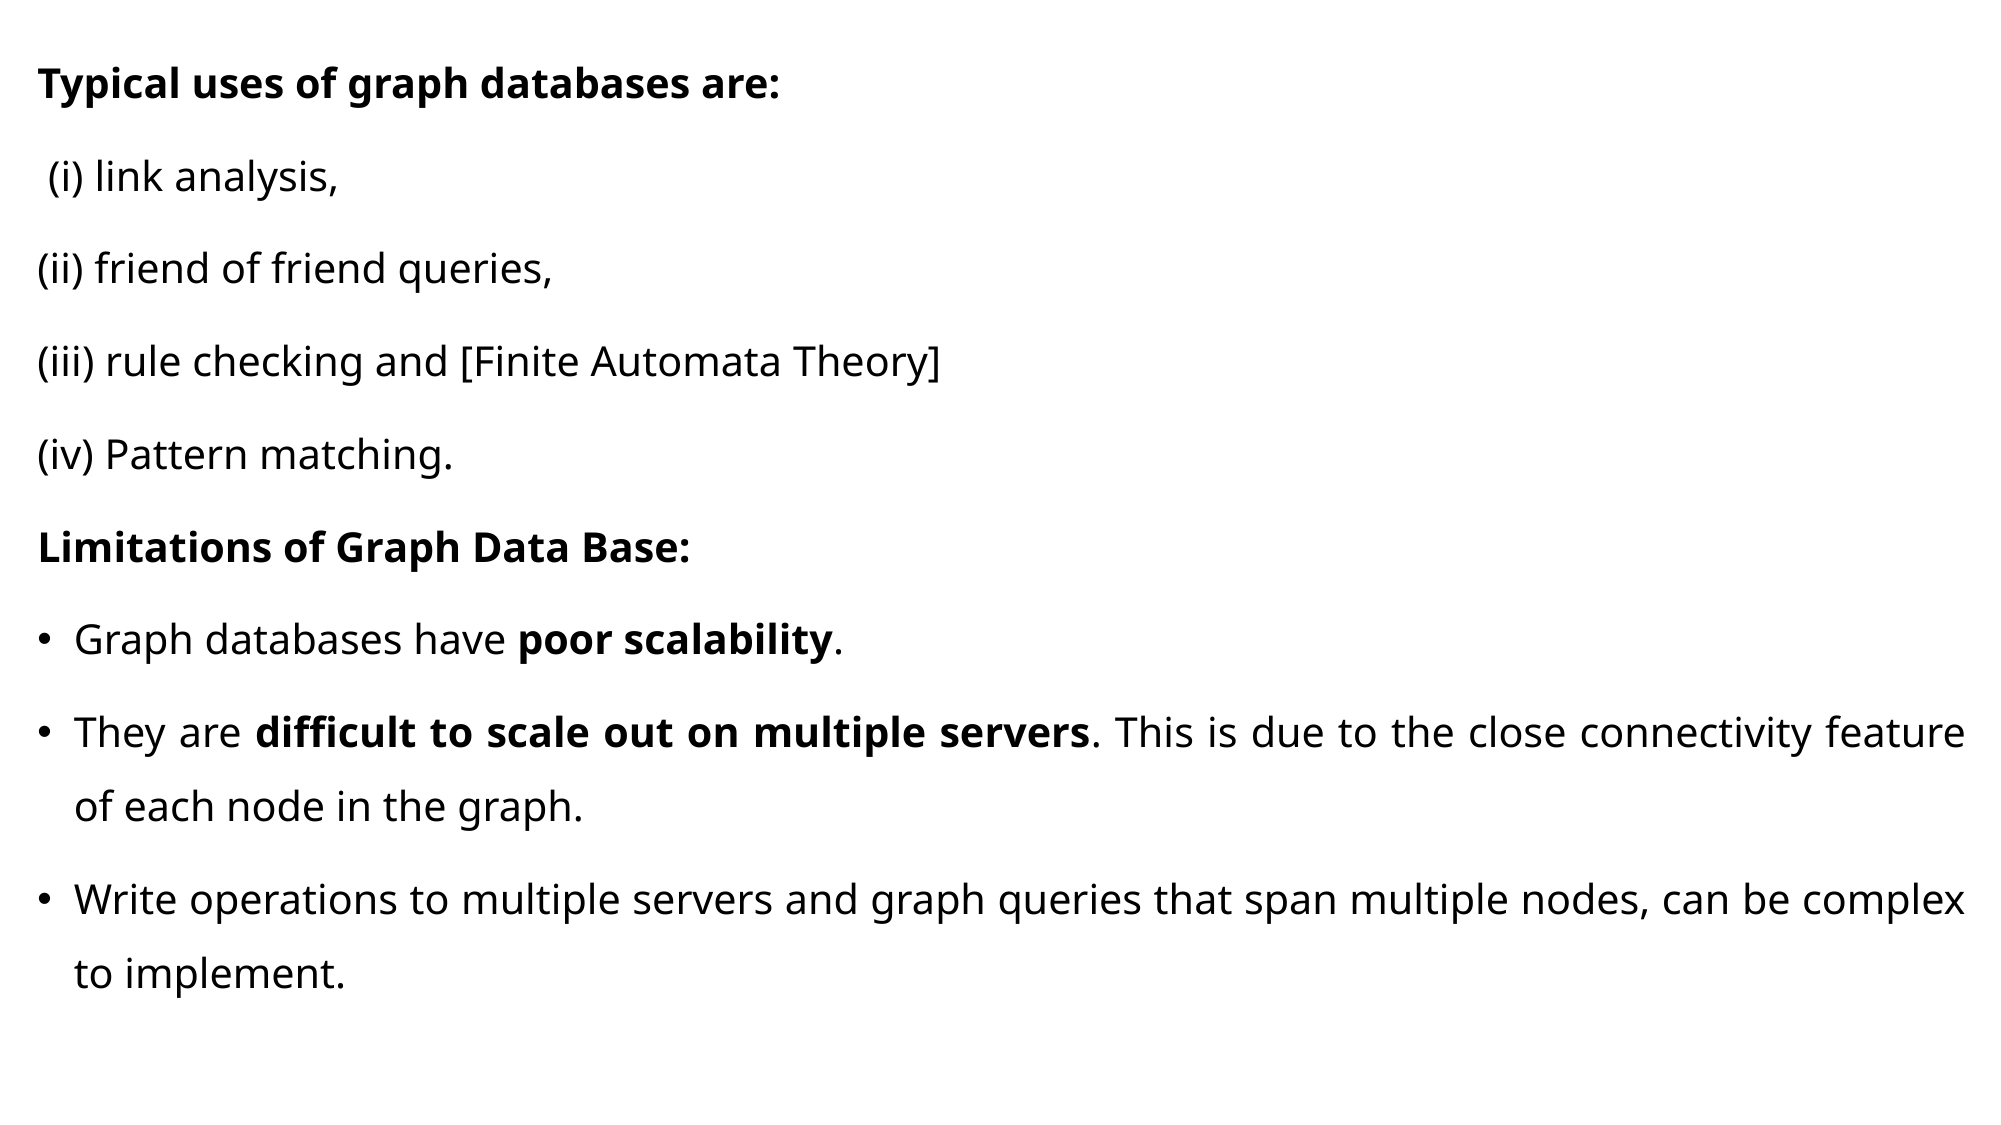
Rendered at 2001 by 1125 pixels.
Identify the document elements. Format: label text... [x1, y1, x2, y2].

list Typical uses of graph databases are: (i) link analysis, (ii) friend of friend queries, (iii) rule checking and [Finite Automata Theory] (iv) Pattern matching. Limitations of Graph Data Base: Graph databases have poor scalability. They are difficult to scale out on multiple servers. This is due to the close connectivity feature of each node in the graph. Write operations to multiple servers and graph queries that span multiple nodes, can be complex to implement. [22, 24, 1982, 1009]
